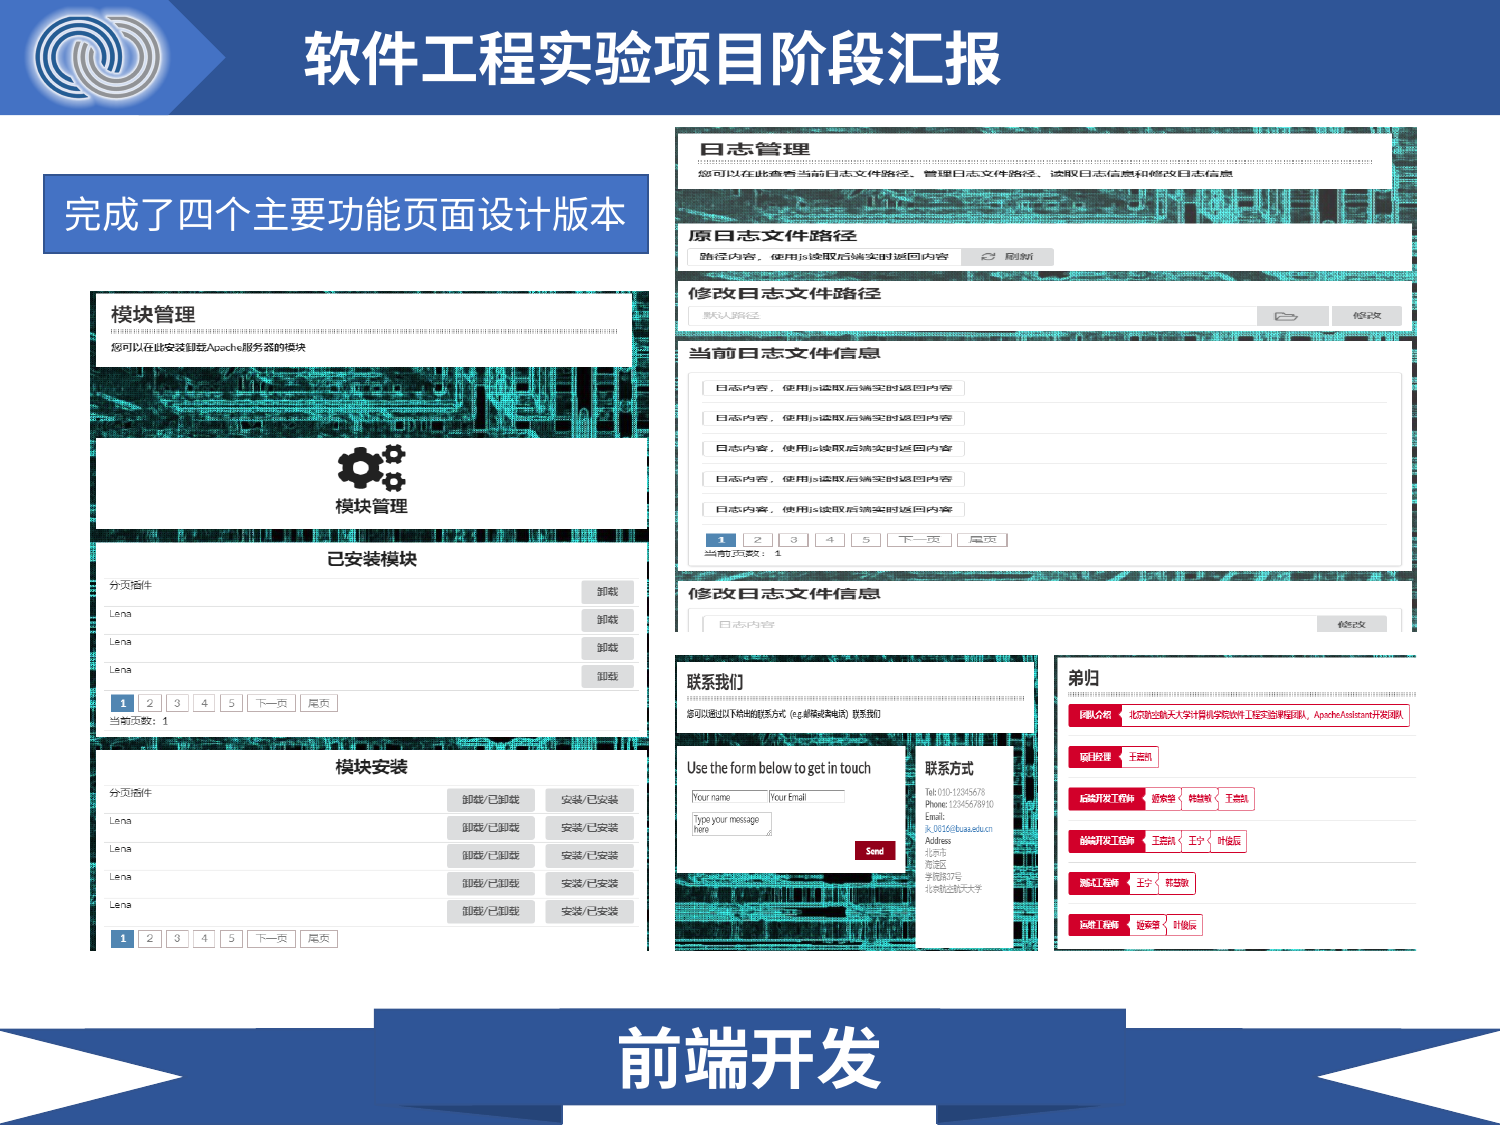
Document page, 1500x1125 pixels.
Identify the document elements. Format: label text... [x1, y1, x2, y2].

text_box 完成了四个主要功能页面设计版本 [43, 174, 649, 254]
picture [675, 655, 1038, 951]
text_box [0, 0, 1500, 116]
picture [90, 291, 649, 951]
picture [675, 127, 1417, 632]
text_box 前端开发 [0, 1008, 1500, 1125]
picture [1053, 655, 1417, 951]
